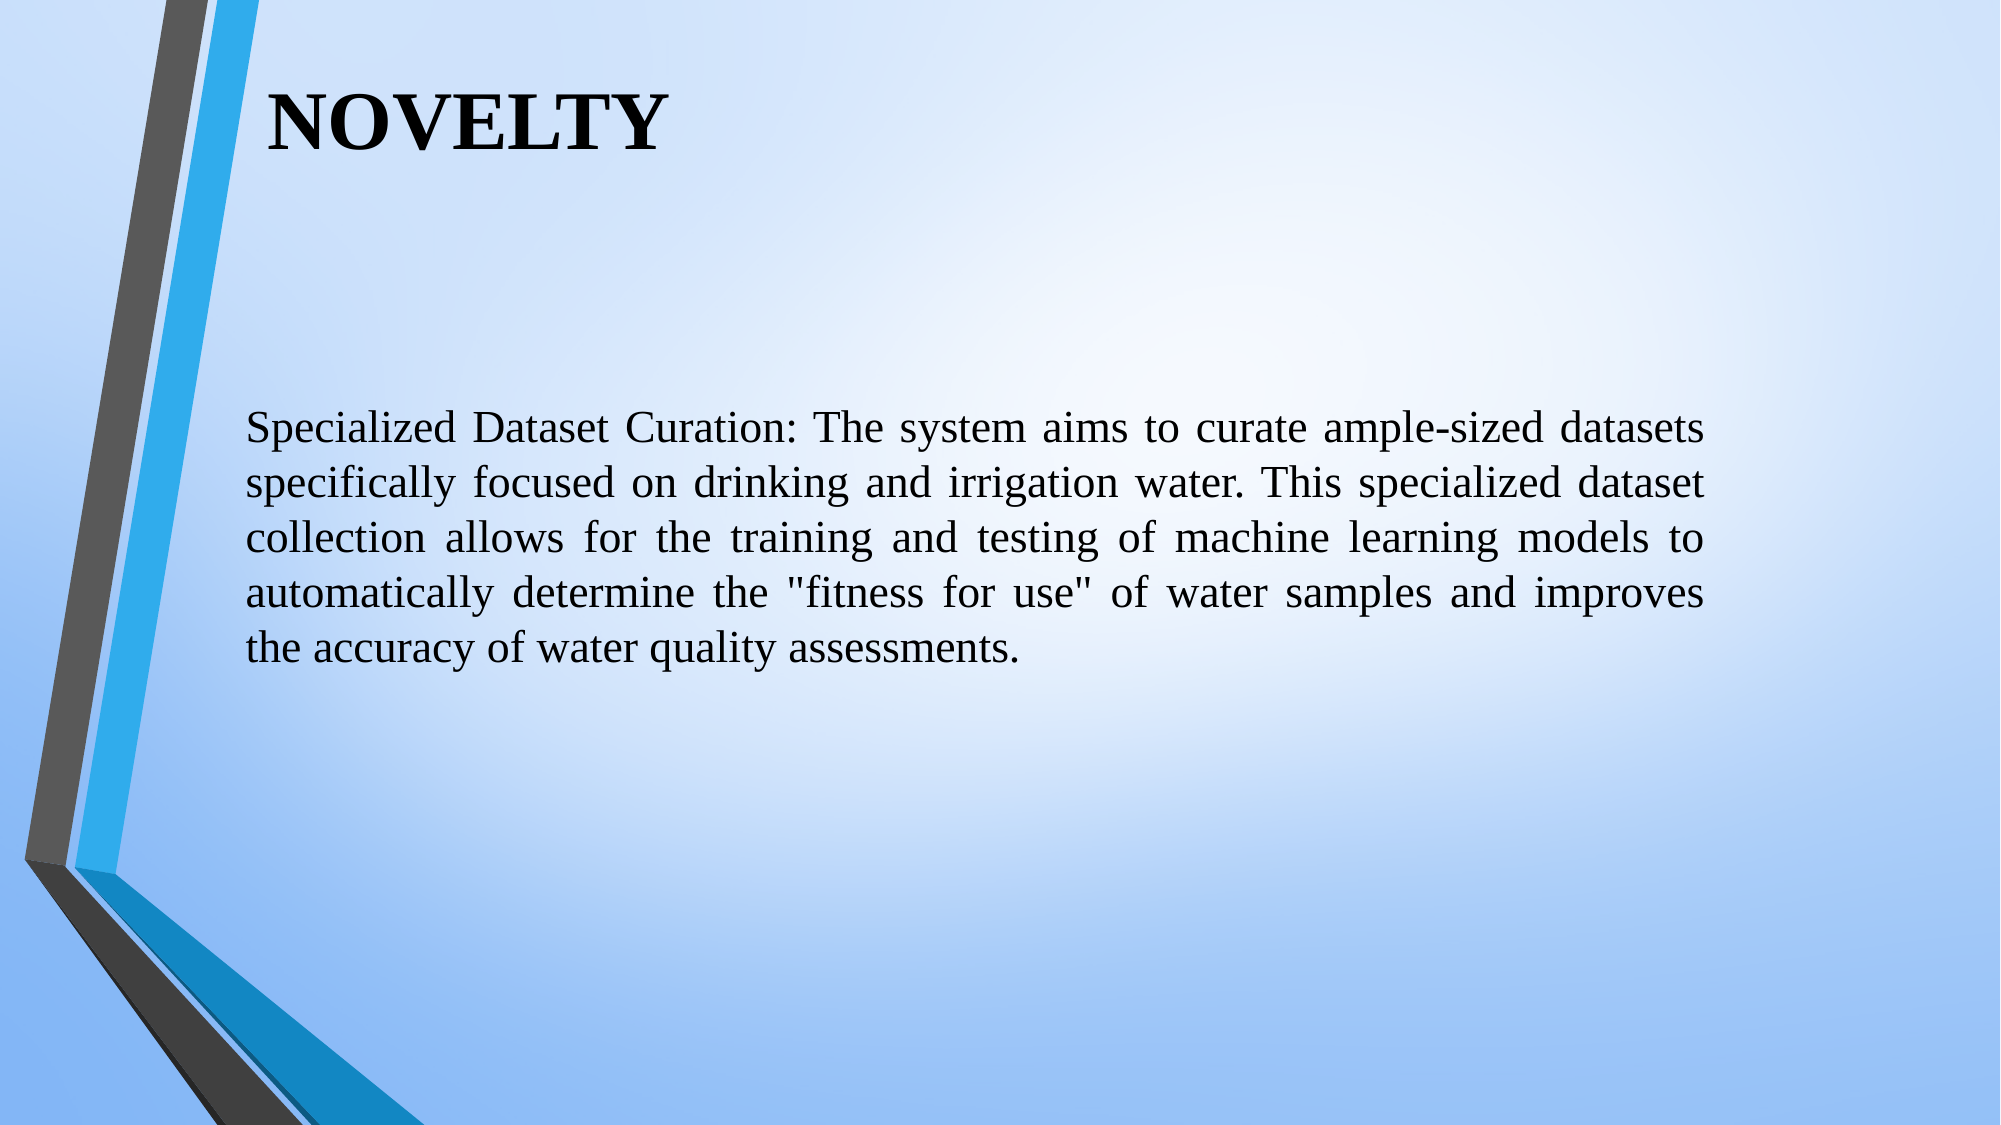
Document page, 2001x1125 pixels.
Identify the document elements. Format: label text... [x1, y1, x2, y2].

list Specialized Dataset Curation: The system aims to curate ample-sized datasets specifically focused on drinking and irrigation water. This specialized dataset collection allows for the training and testing of machine learning models to automatically determine the "fitness for use" of water samples and improves the accuracy of water quality assessments. [230, 283, 1721, 785]
title NOVELTY [218, 37, 720, 197]
